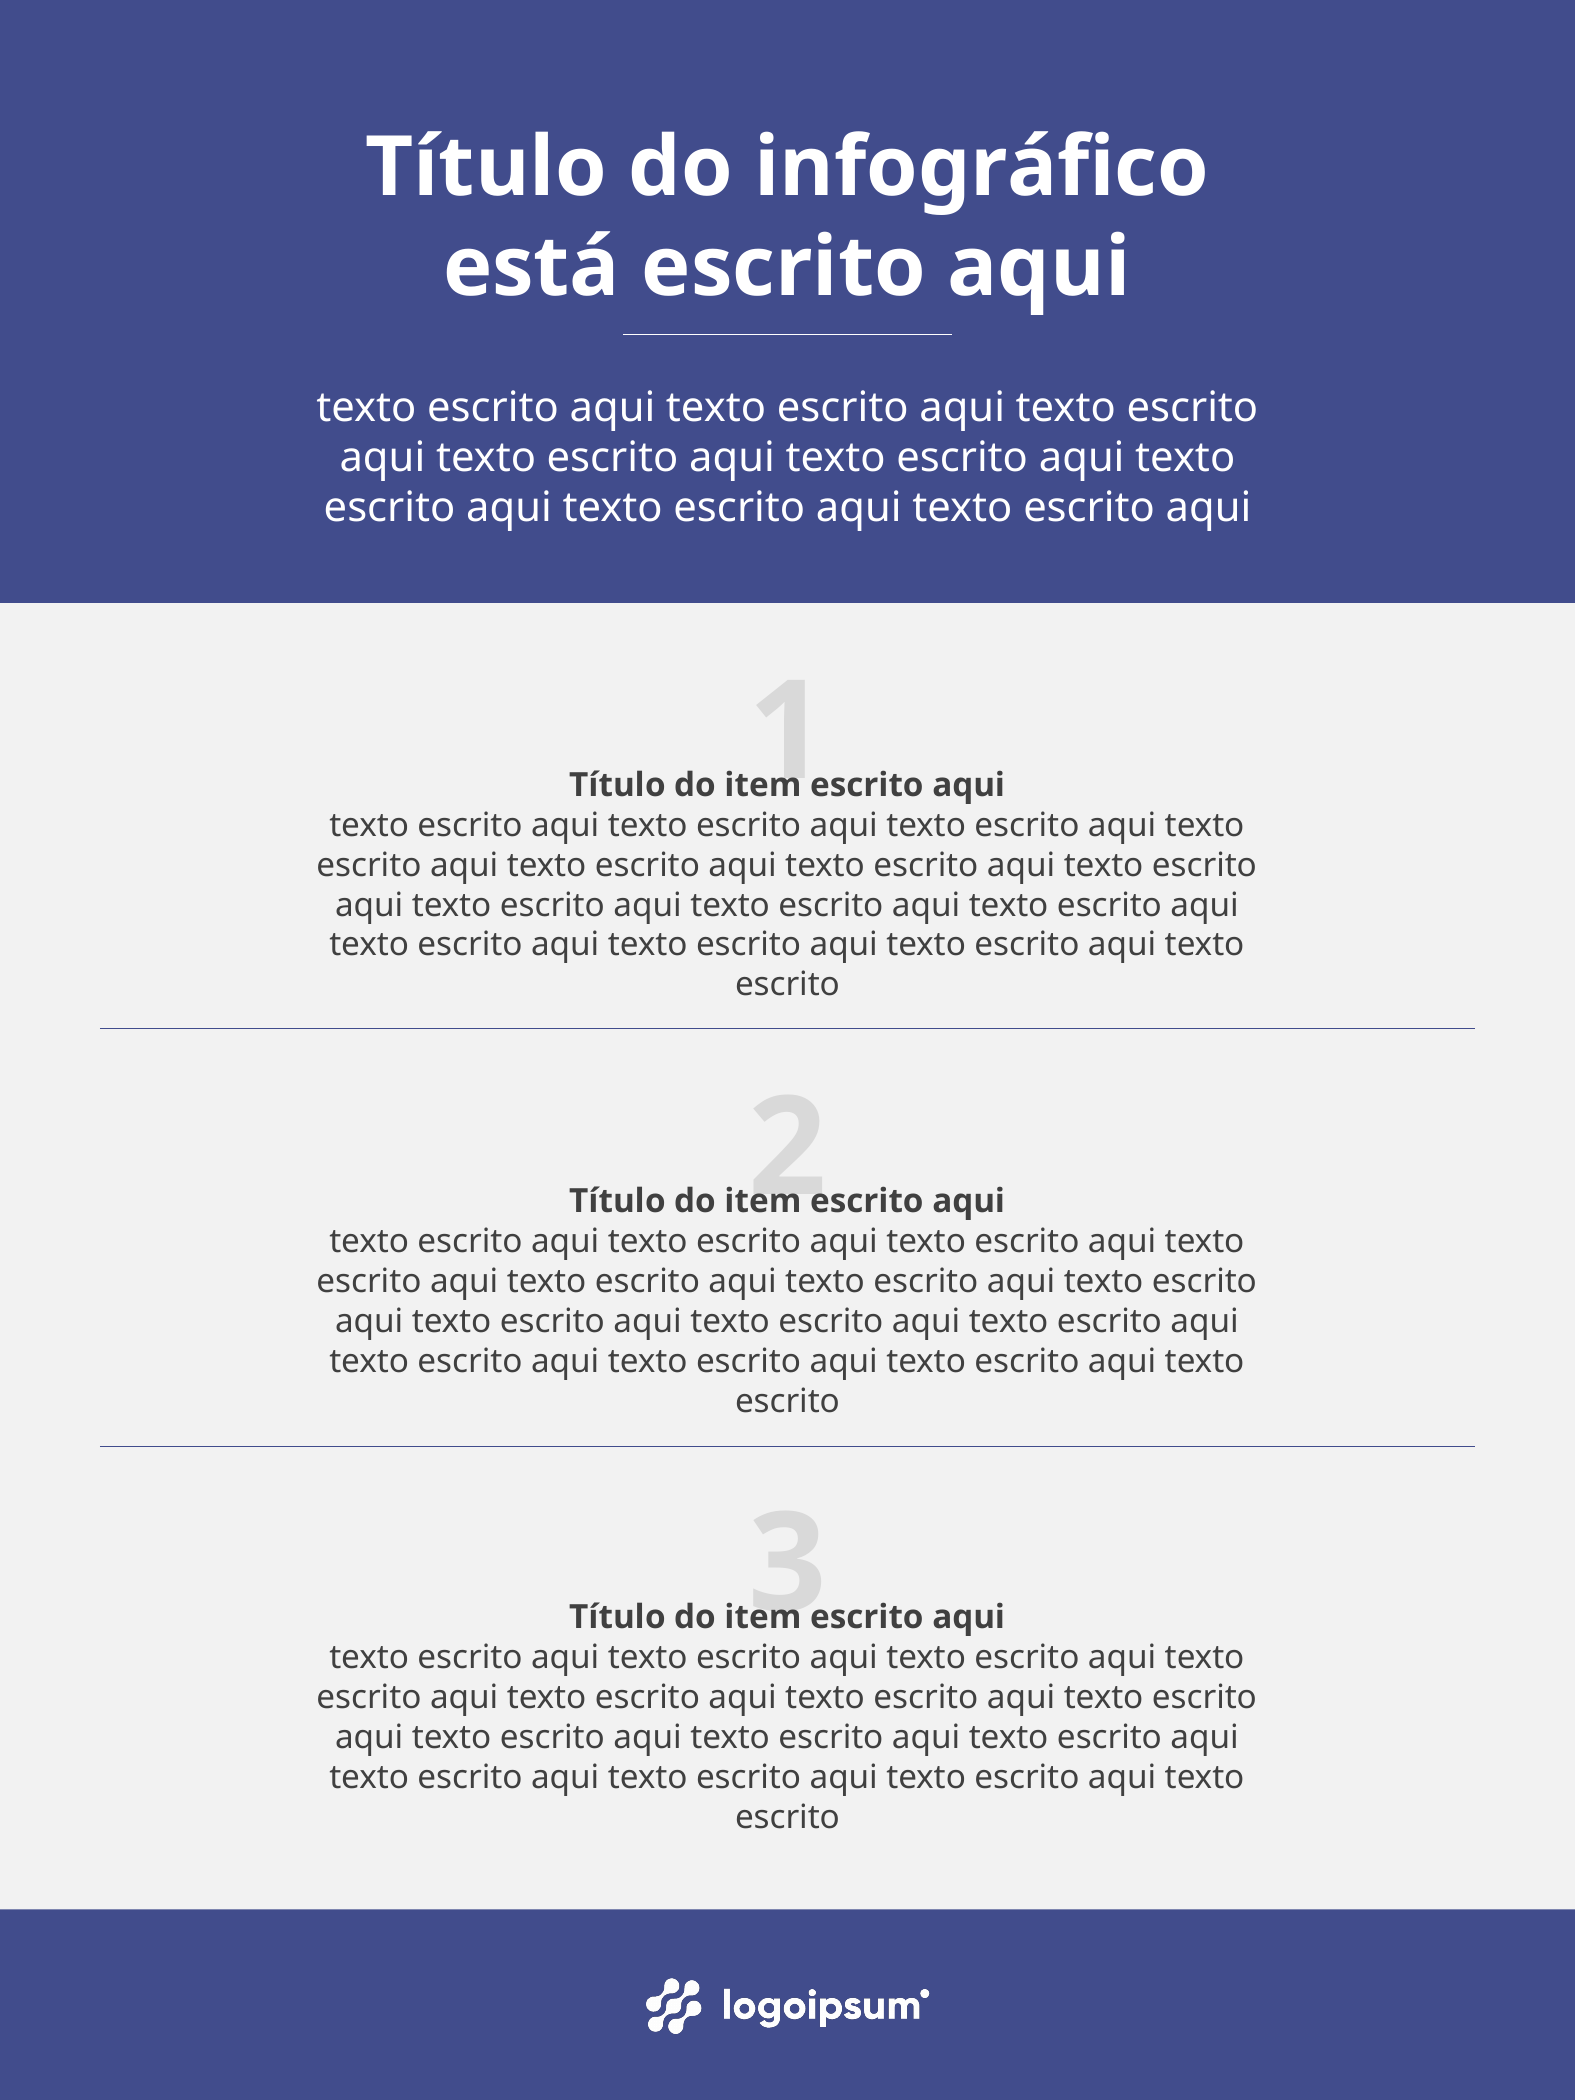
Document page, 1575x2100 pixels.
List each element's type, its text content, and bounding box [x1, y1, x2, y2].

text_box Título do infográfico está escrito aqui [348, 104, 1227, 320]
picture [637, 1967, 938, 2045]
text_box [290, 1465, 1285, 1824]
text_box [290, 632, 1285, 992]
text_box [290, 1048, 1285, 1408]
text_box texto escrito aqui texto escrito aqui texto escrito aqui texto escrito aqui texto escrito aqui texto escrito aqui texto escrito aqui texto escrito aqui [290, 372, 1285, 538]
text_box [0, 602, 1575, 1910]
